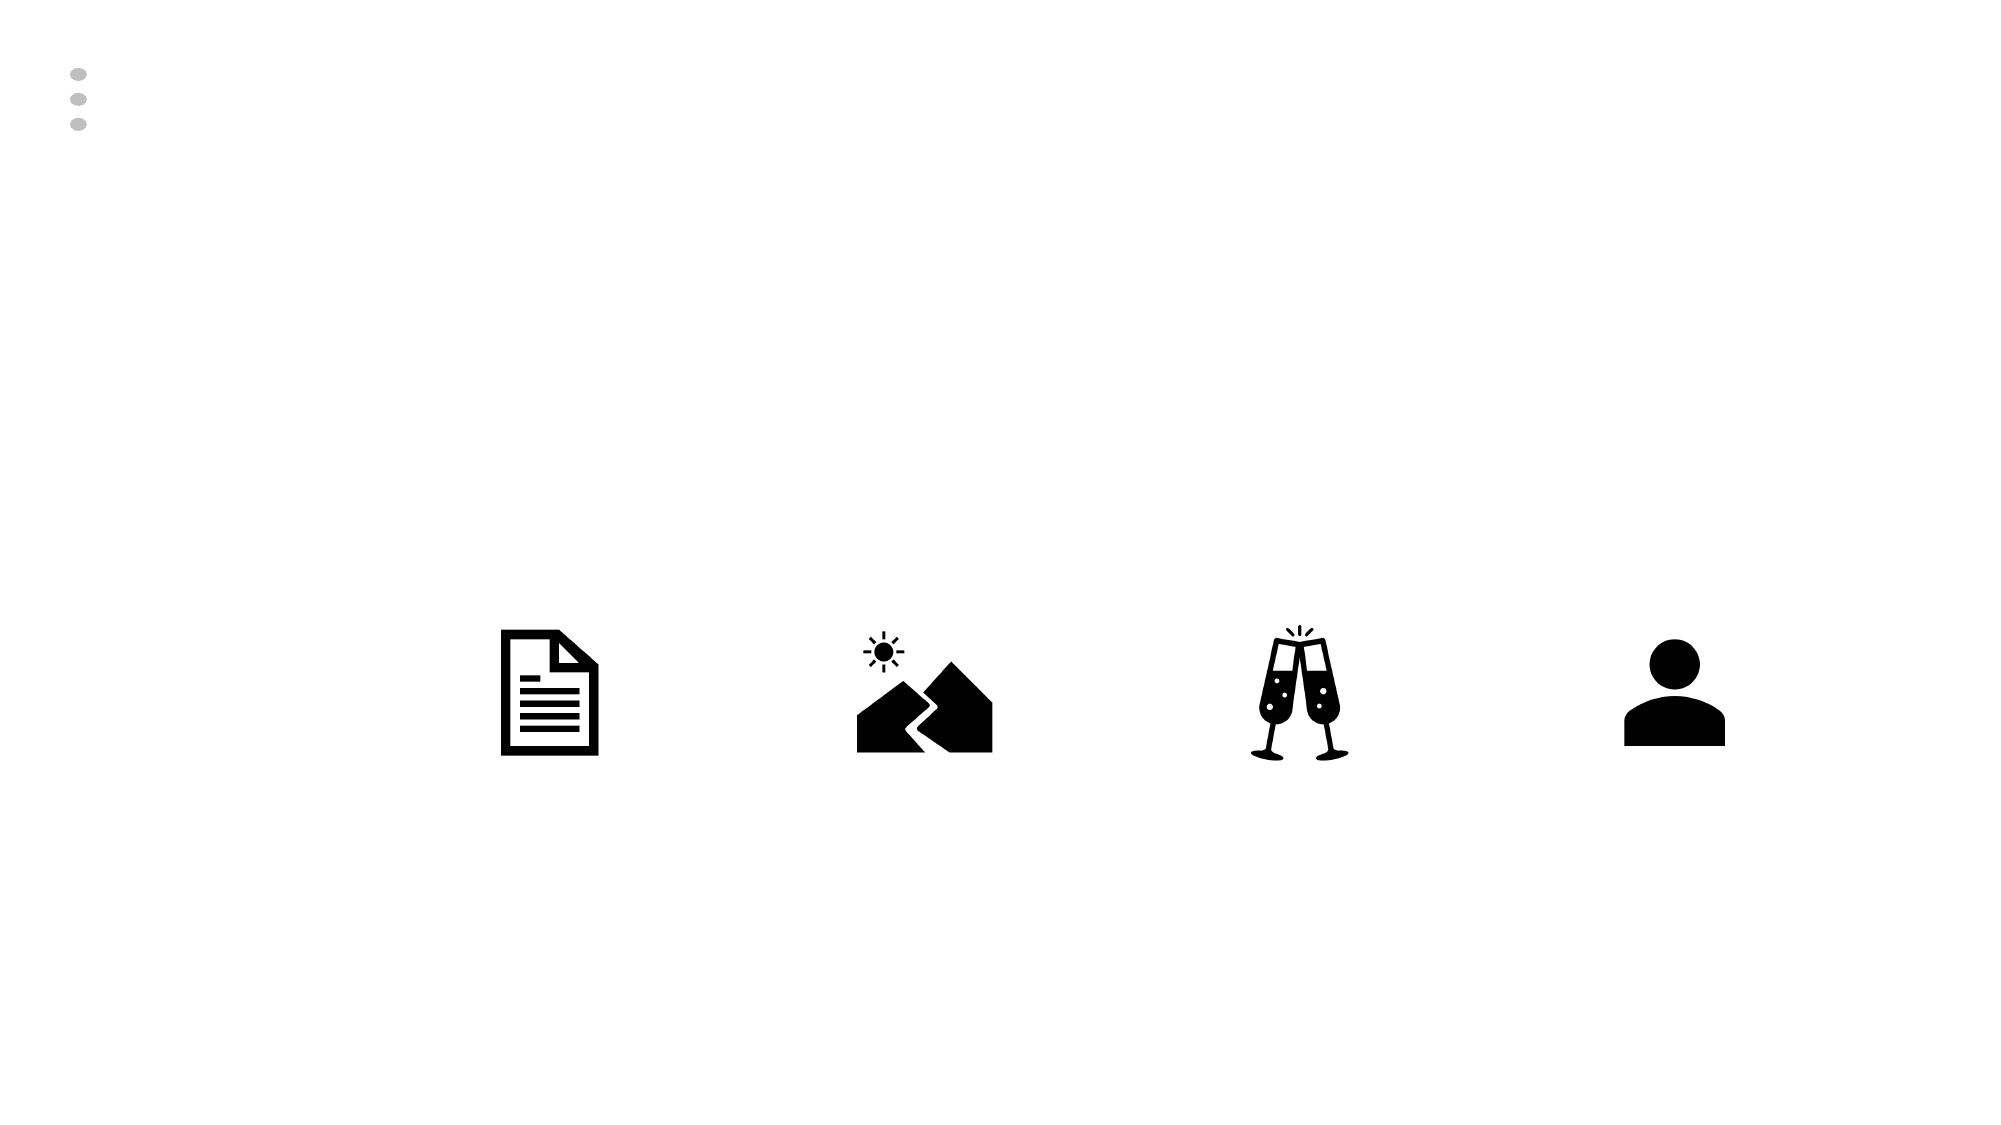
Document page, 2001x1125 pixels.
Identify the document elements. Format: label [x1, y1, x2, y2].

text_box [68, 66, 88, 83]
picture [849, 617, 1000, 768]
text_box [68, 116, 88, 132]
picture [474, 617, 625, 768]
picture [1224, 617, 1375, 768]
text_box [68, 91, 88, 108]
picture [1599, 617, 1750, 768]
